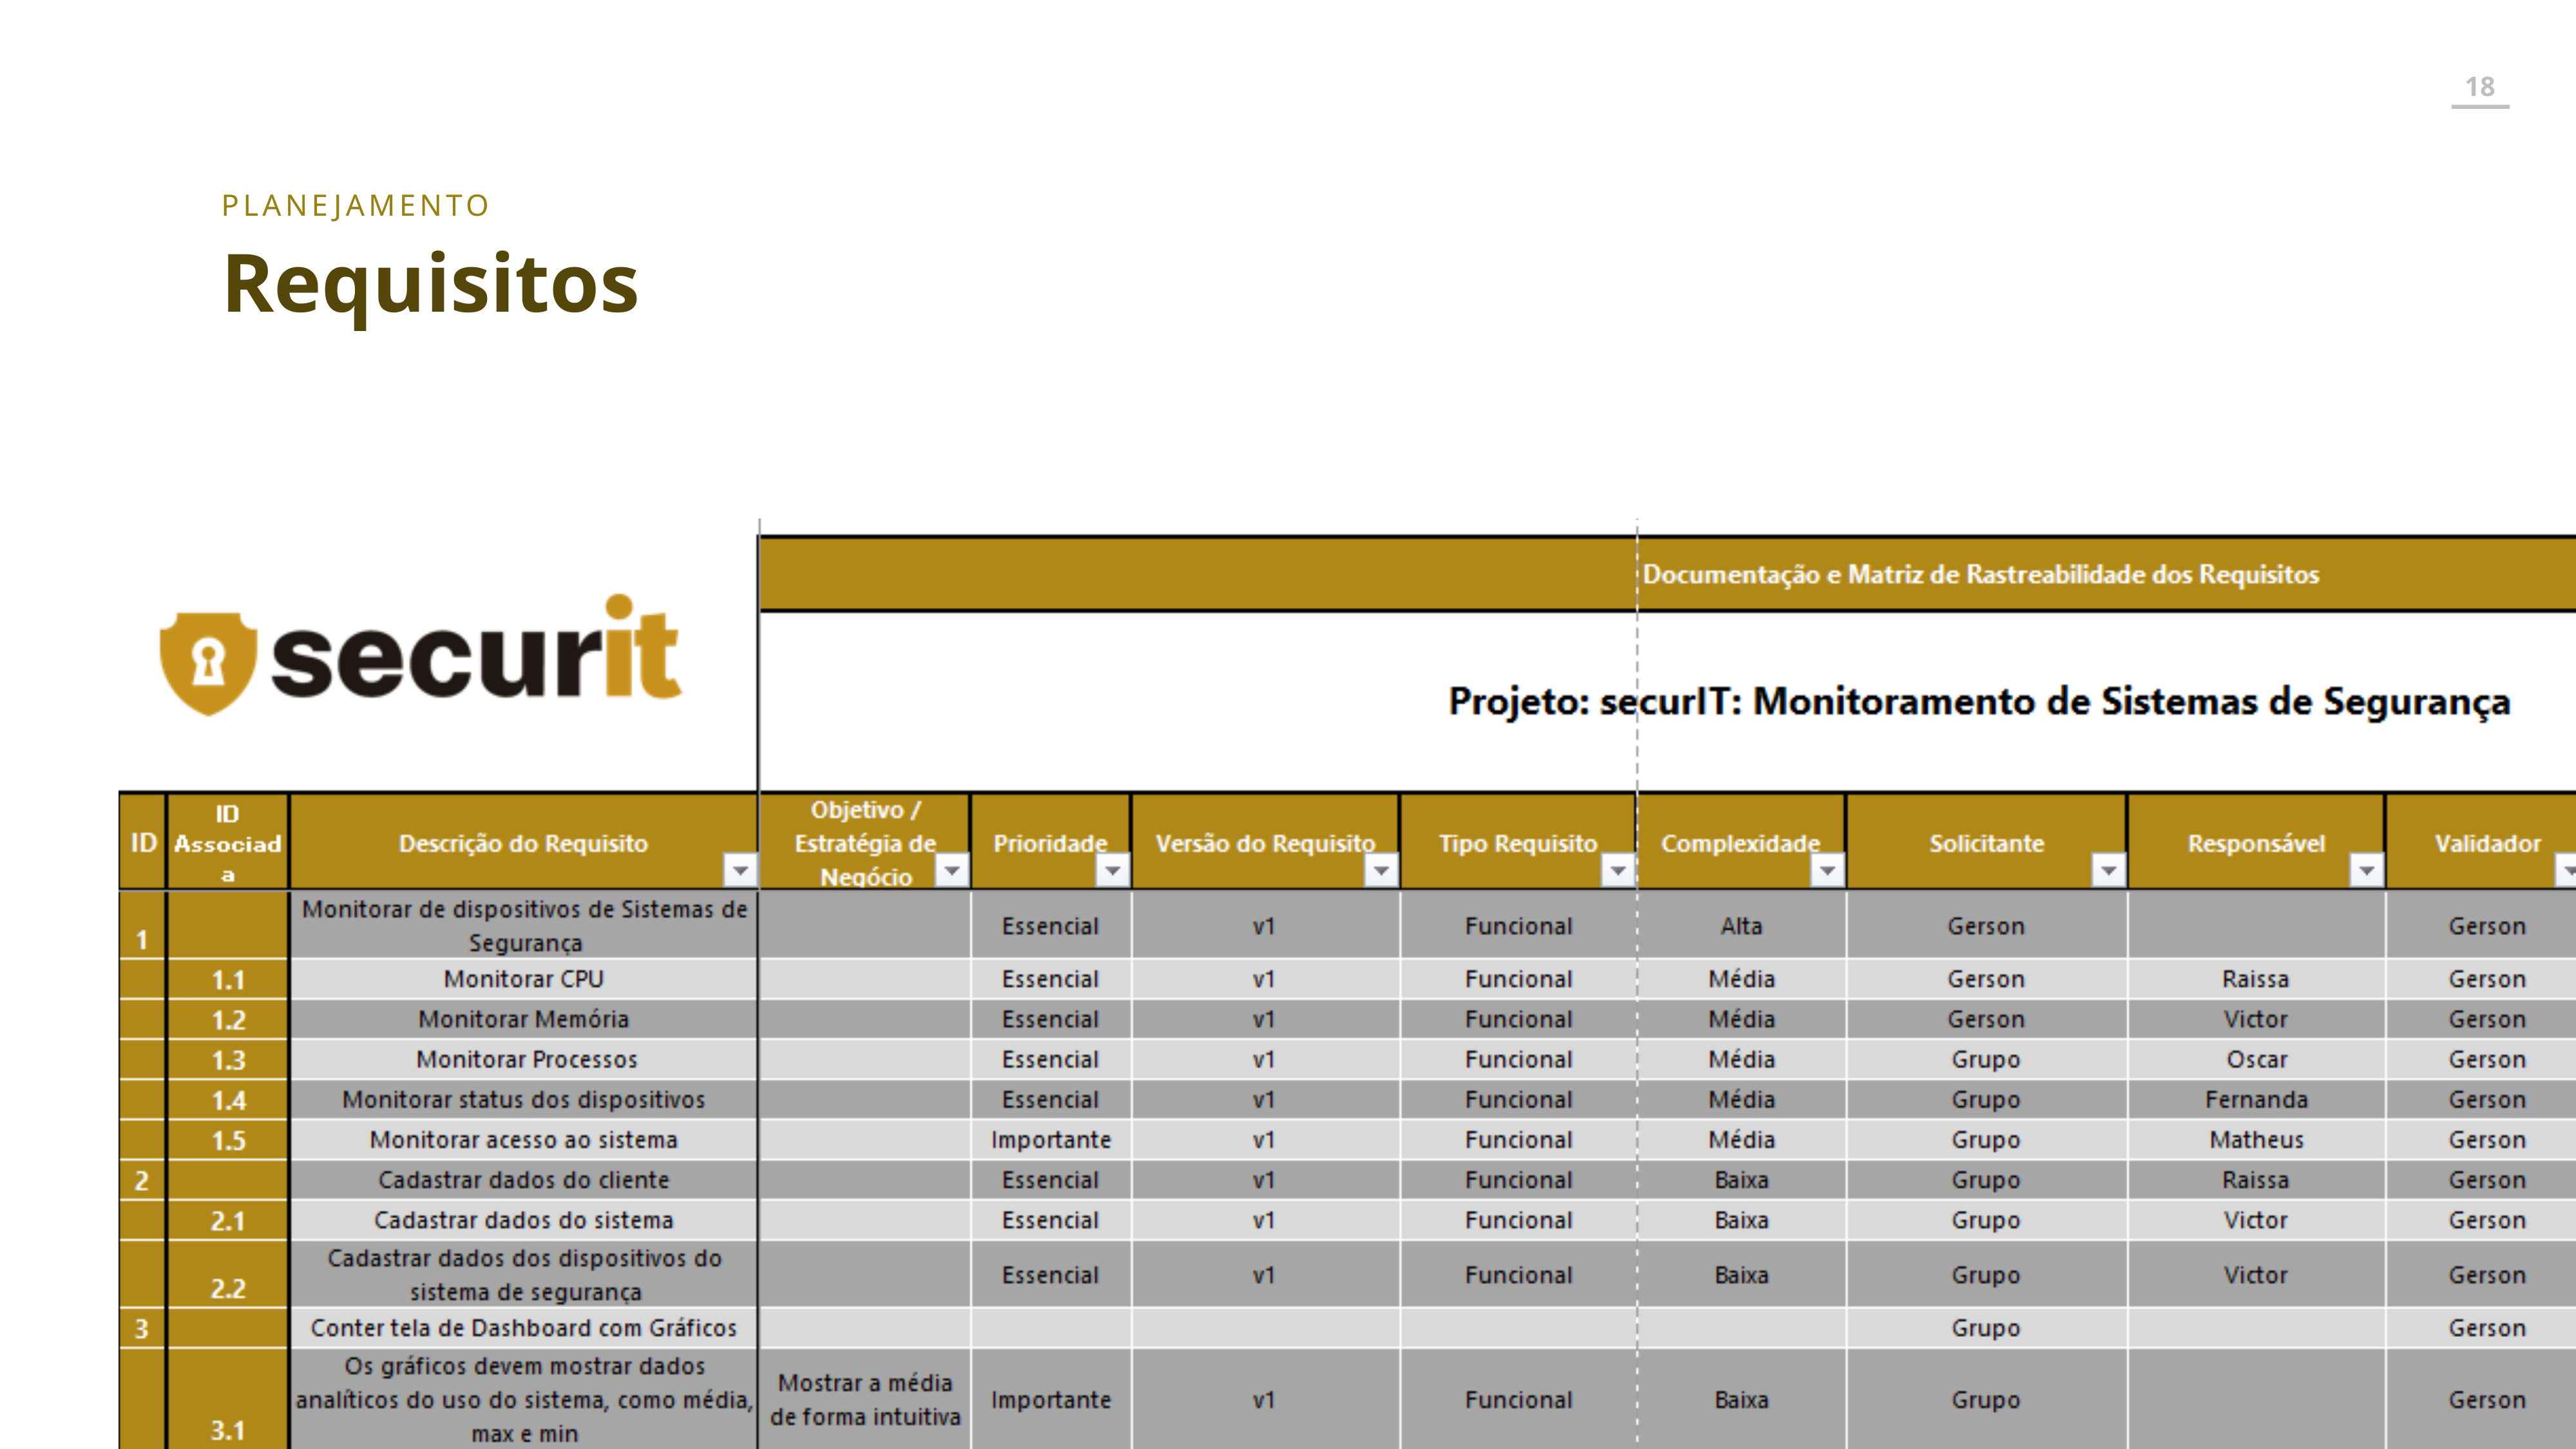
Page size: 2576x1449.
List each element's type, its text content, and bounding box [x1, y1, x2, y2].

text_box PLANEJAMENTO [211, 181, 507, 227]
picture [119, 518, 2576, 1449]
text_box Requisitos [211, 226, 707, 333]
